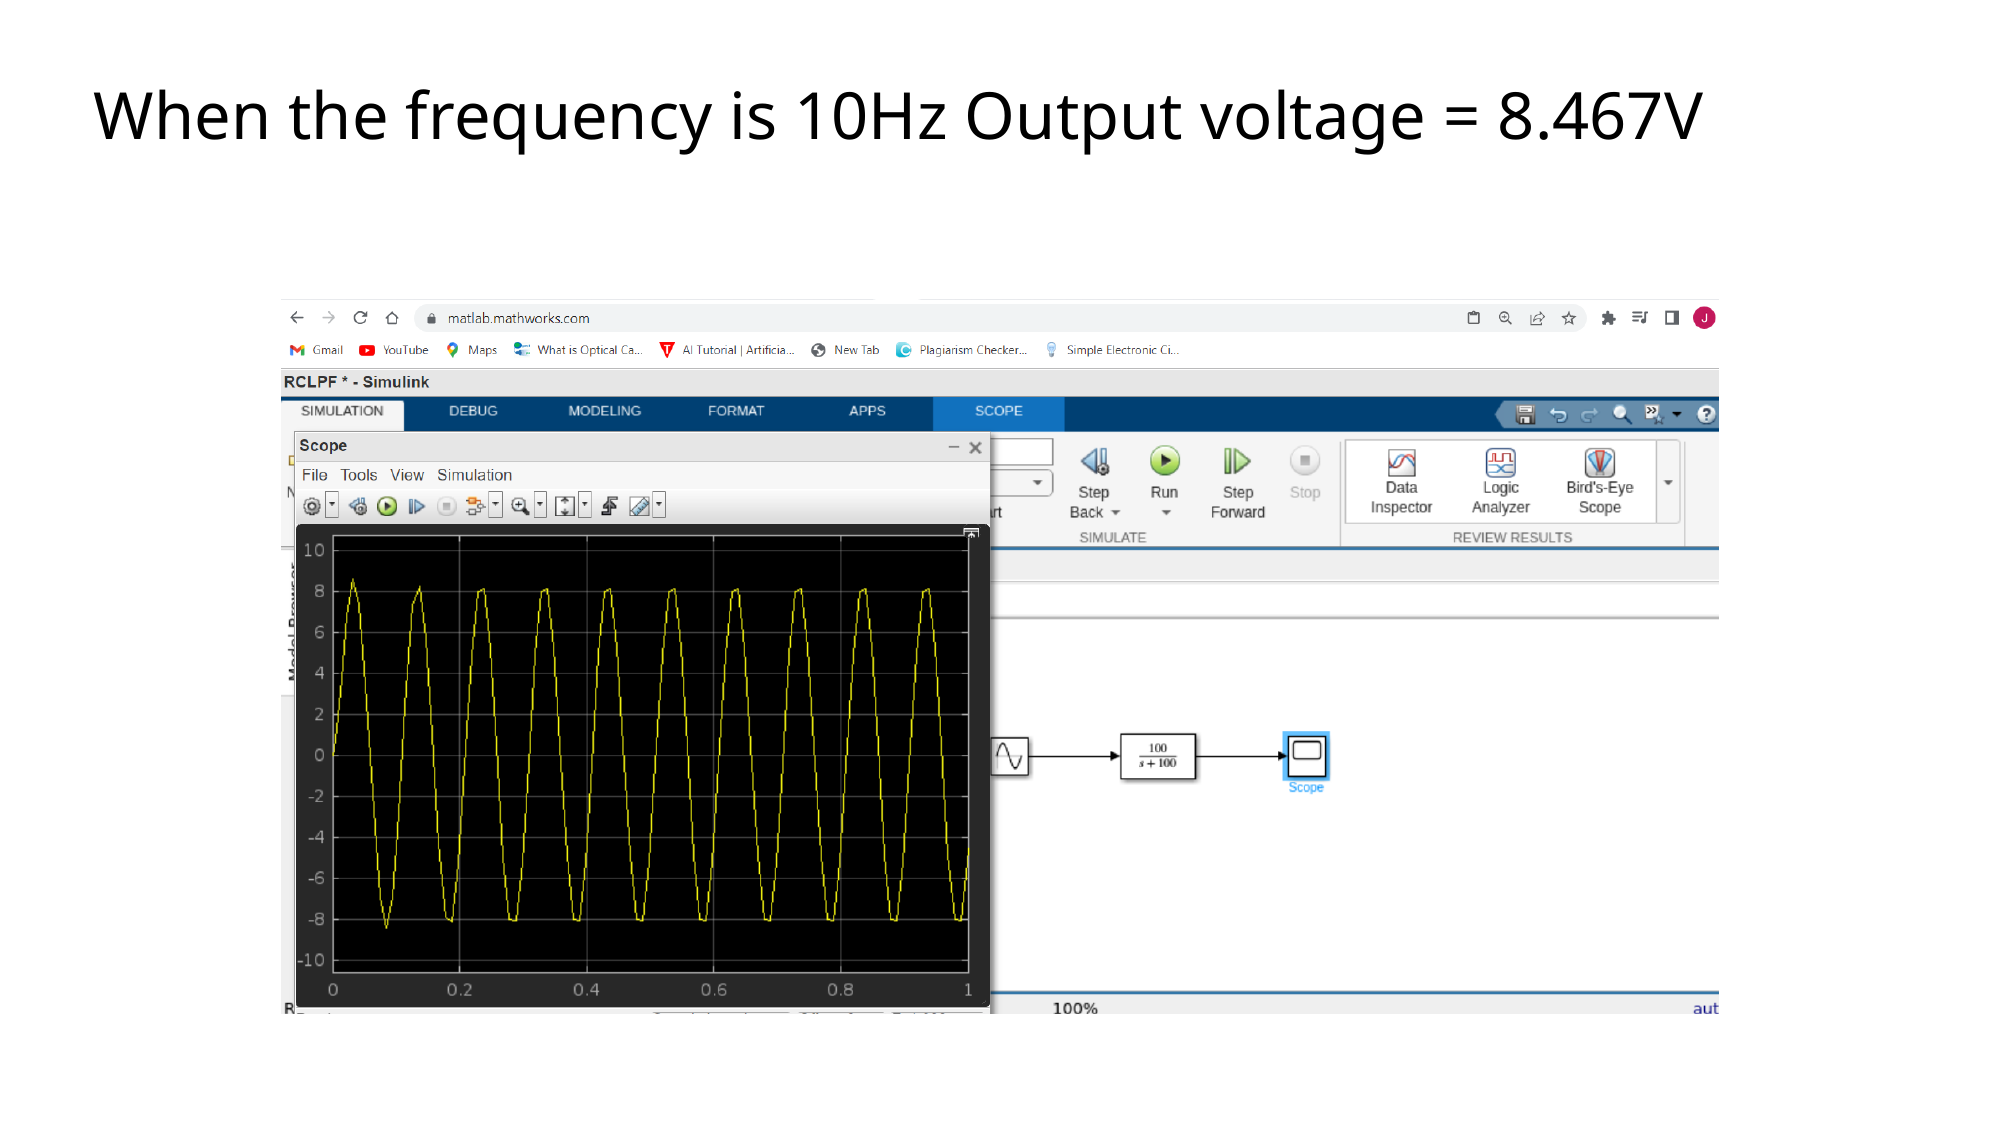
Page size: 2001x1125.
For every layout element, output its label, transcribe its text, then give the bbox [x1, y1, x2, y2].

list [281, 299, 1719, 1014]
title When the frequency is 10Hz Output voltage = 8.467V [78, 59, 1904, 177]
